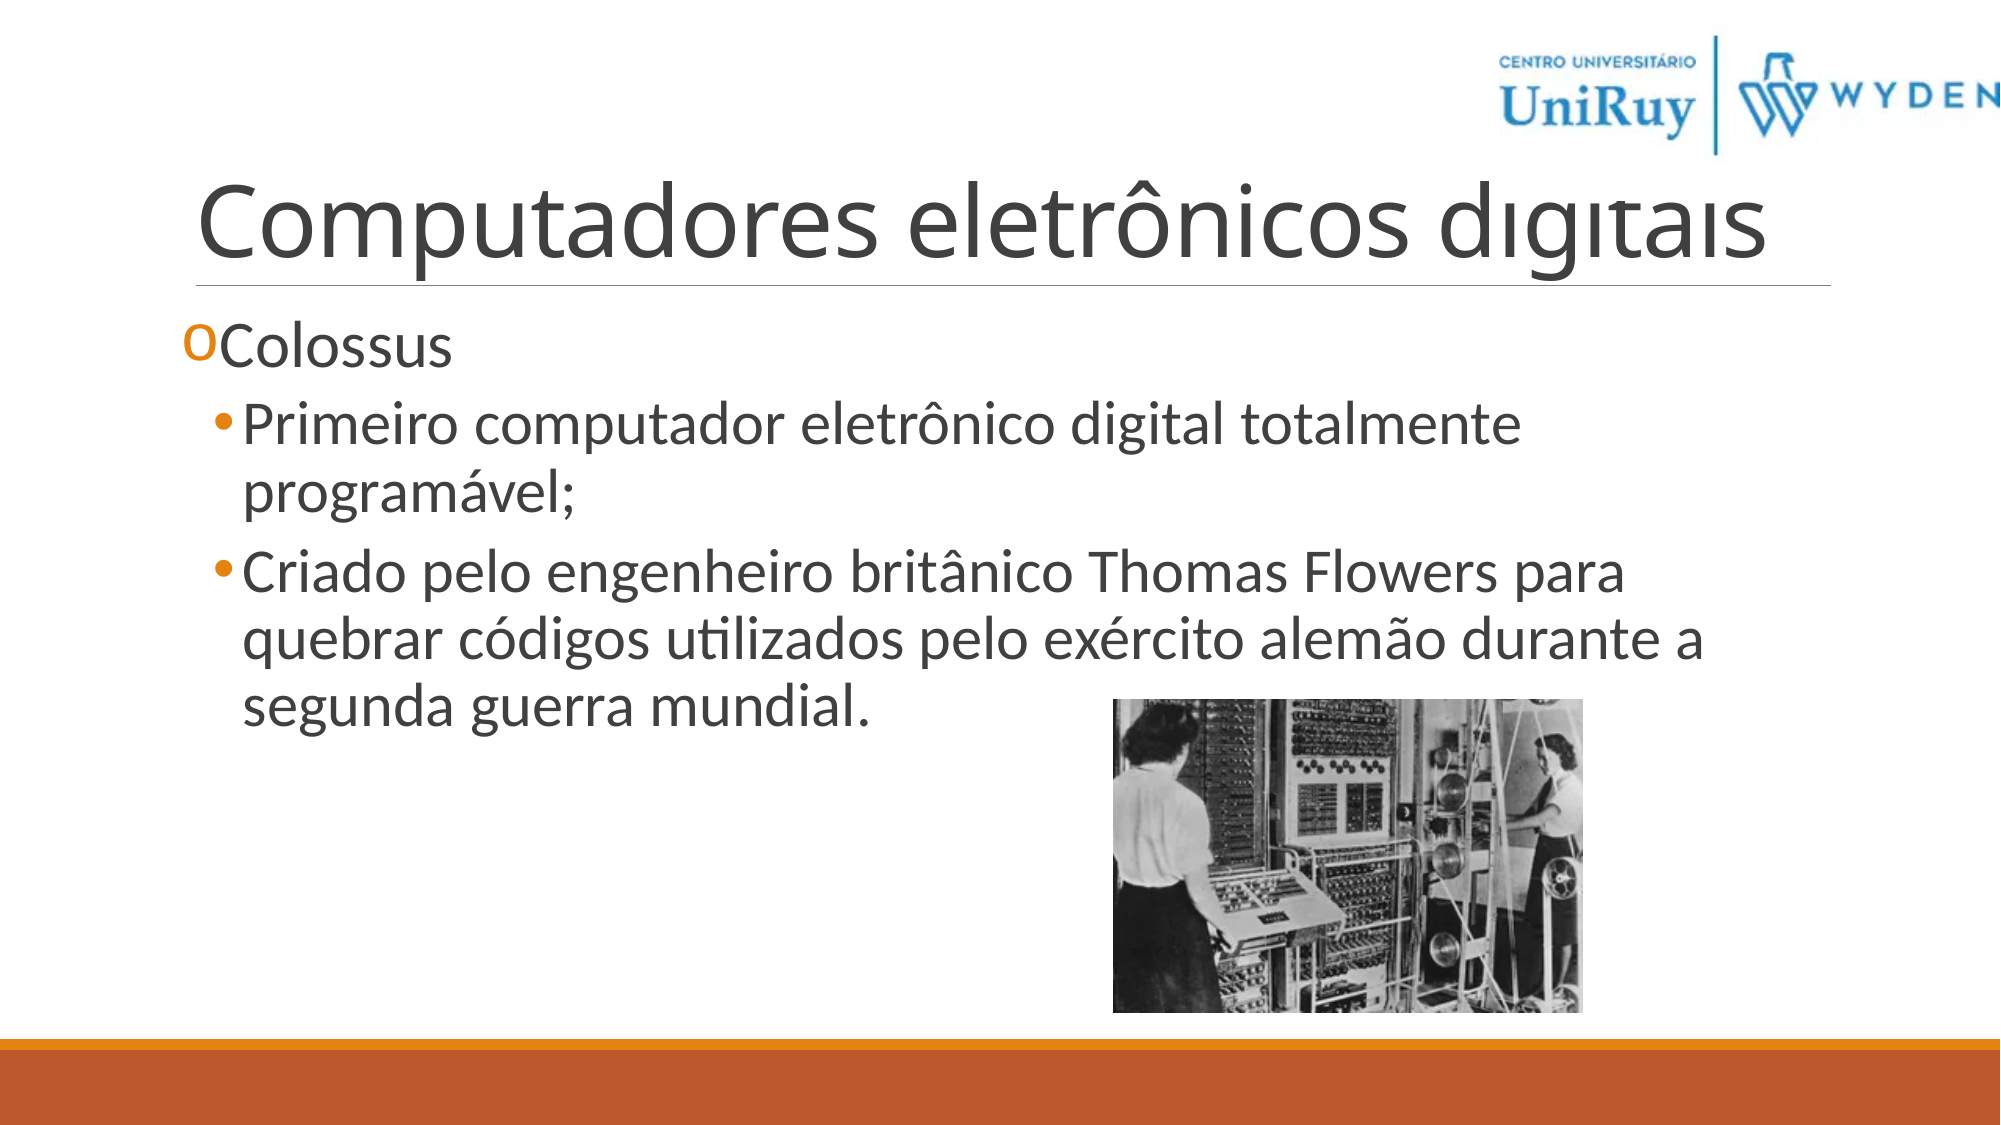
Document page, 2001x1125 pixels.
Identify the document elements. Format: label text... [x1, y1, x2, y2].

title Computadores eletrônicos digitais [180, 47, 1830, 285]
picture [1112, 699, 1583, 1013]
picture [1498, 0, 2000, 201]
list Colossus Primeiro computador eletrônico digital totalmente programável; Criado pelo engenheiro britânico Thomas Flowers para quebrar códigos utilizados pelo exército alemão durante a segunda guerra mundial. [180, 302, 1830, 963]
